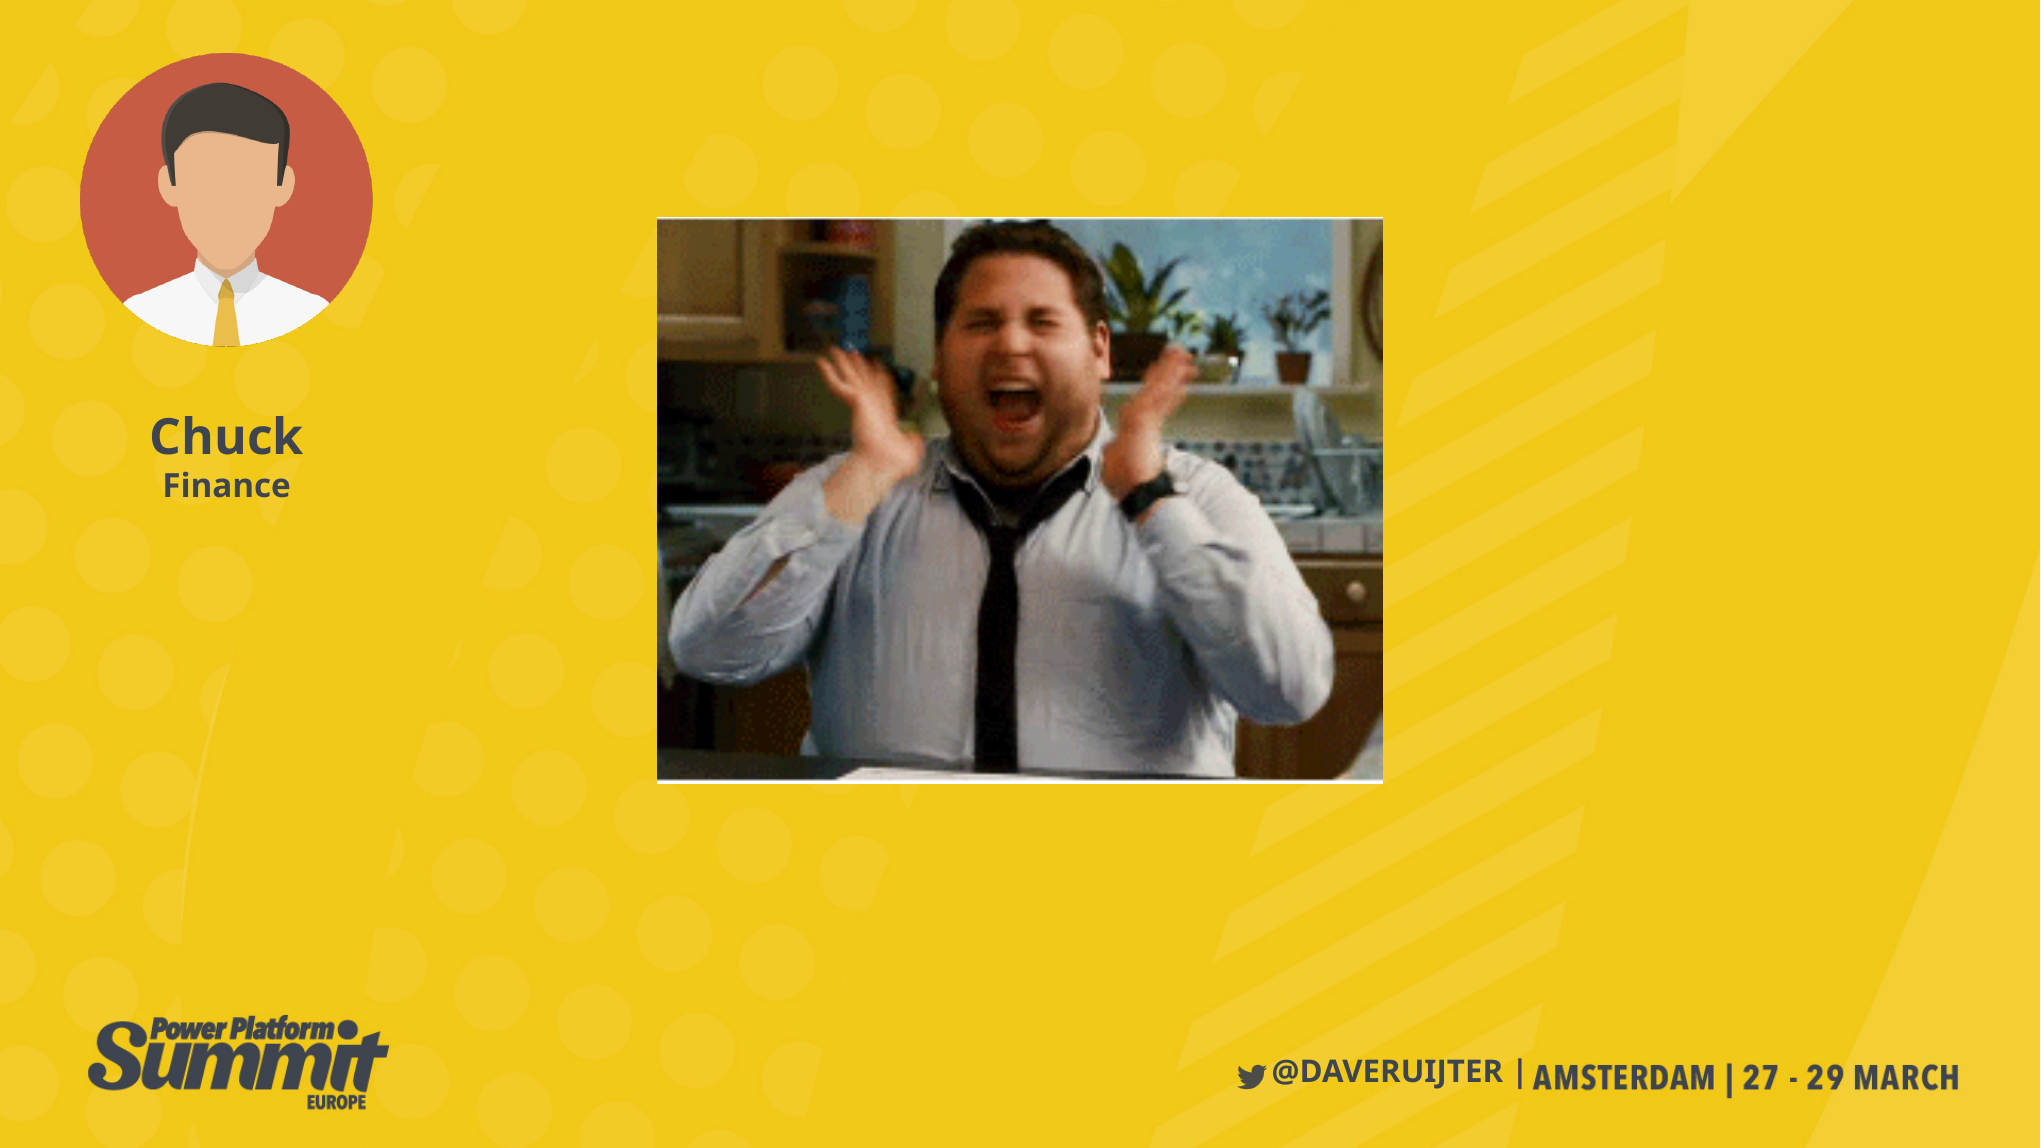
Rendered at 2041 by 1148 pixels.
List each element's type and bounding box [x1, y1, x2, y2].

picture [0, 0, 2041, 1148]
text_box [69, 48, 384, 514]
